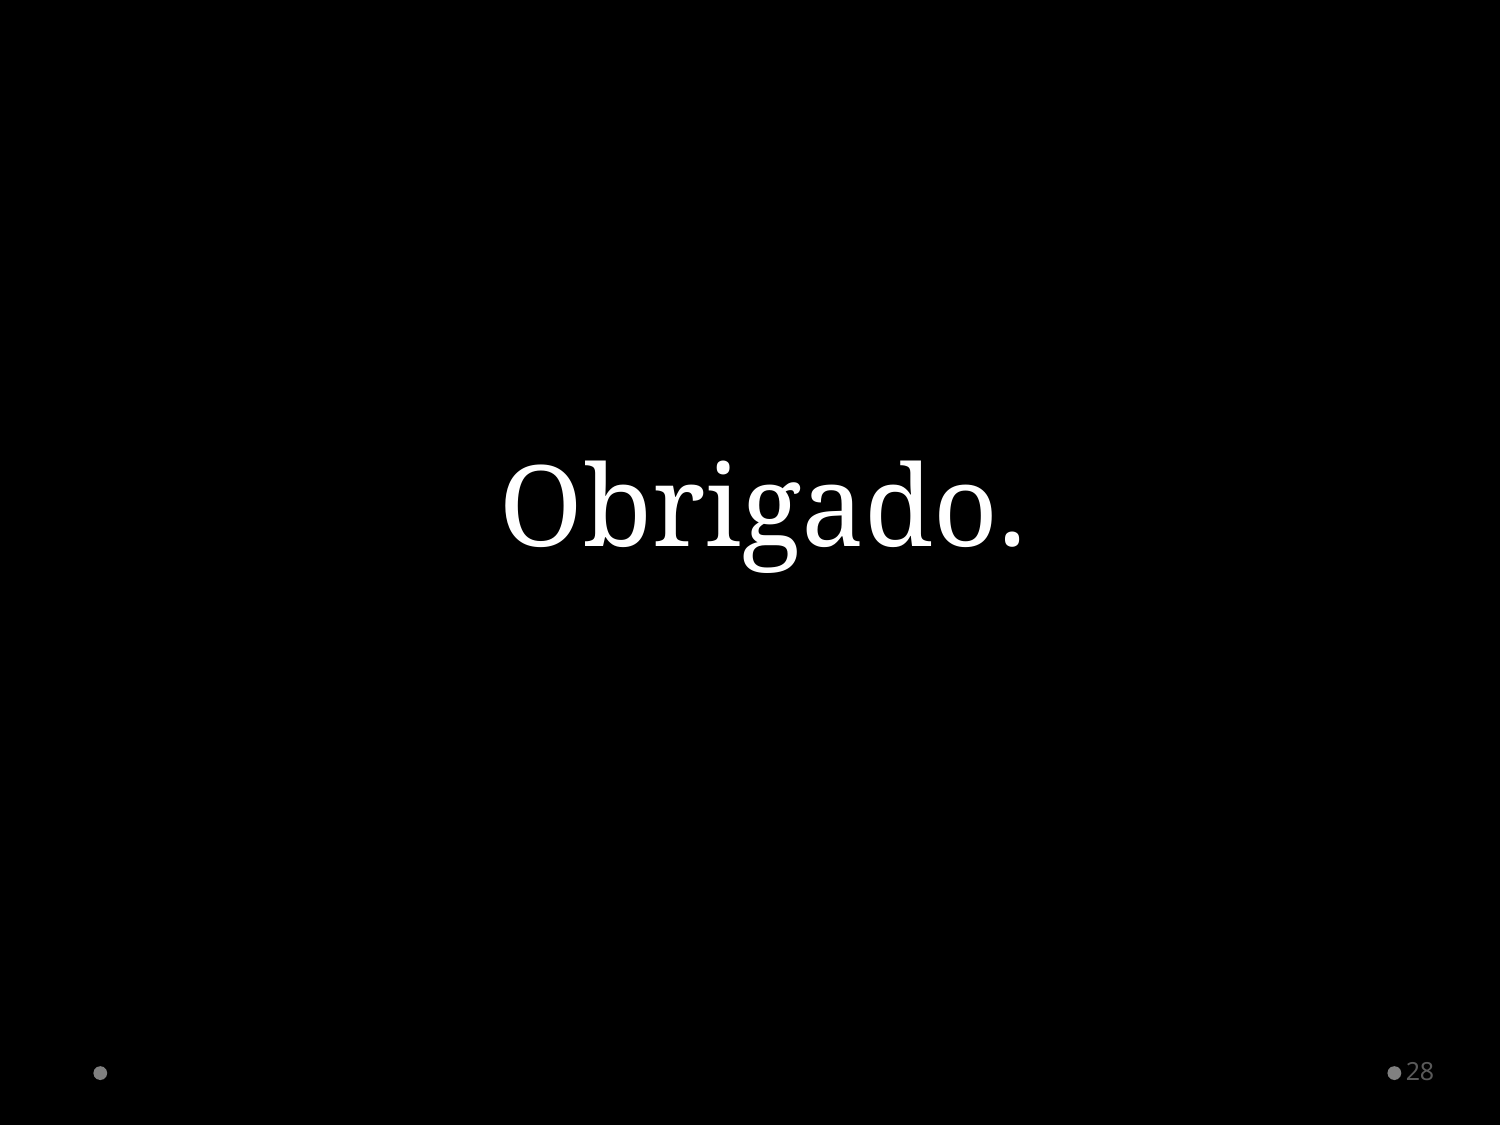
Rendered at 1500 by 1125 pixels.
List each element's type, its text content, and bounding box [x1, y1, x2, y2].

slide_number 28 [1401, 1042, 1494, 1103]
title Obrigado. [88, 314, 1439, 577]
